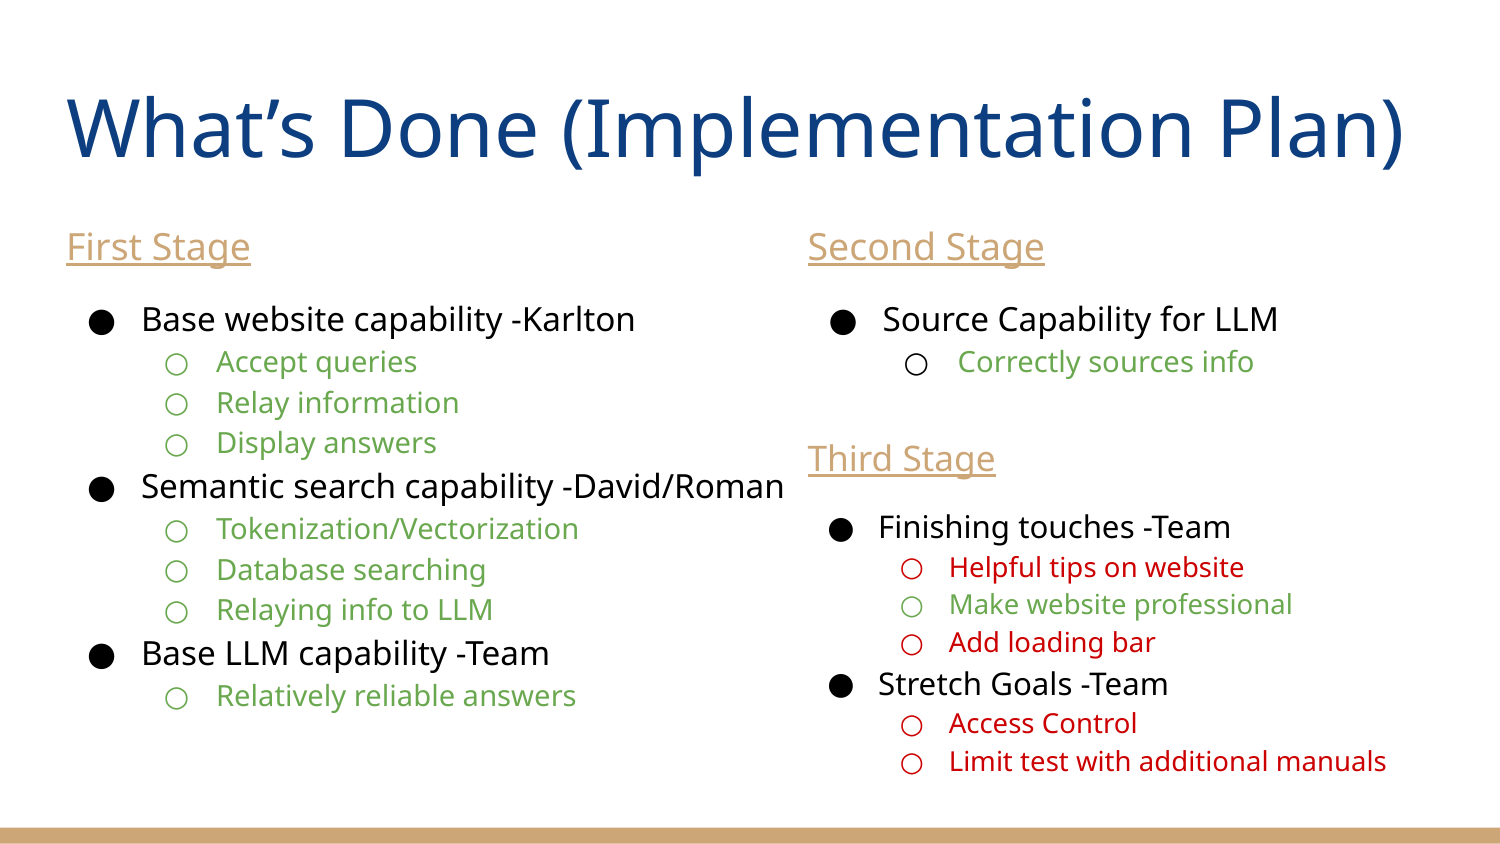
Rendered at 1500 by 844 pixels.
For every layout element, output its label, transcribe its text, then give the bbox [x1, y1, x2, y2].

list Third Stage Finishing touches -Team Helpful tips on website Make website professional Add loading bar Stretch Goals -Team Access Control Limit test with additional manuals [792, 414, 1449, 793]
list First Stage Base website capability -Karlton Accept queries Relay information Display answers Semantic search capability -David/Roman Tokenization/Vectorization Database searching Relaying info to LLM Base LLM capability -Team Relatively reliable answers [51, 200, 792, 752]
list Second Stage Source Capability for LLM Correctly sources info [792, 200, 1449, 414]
title What’s Done (Implementation Plan) [51, 51, 1449, 189]
